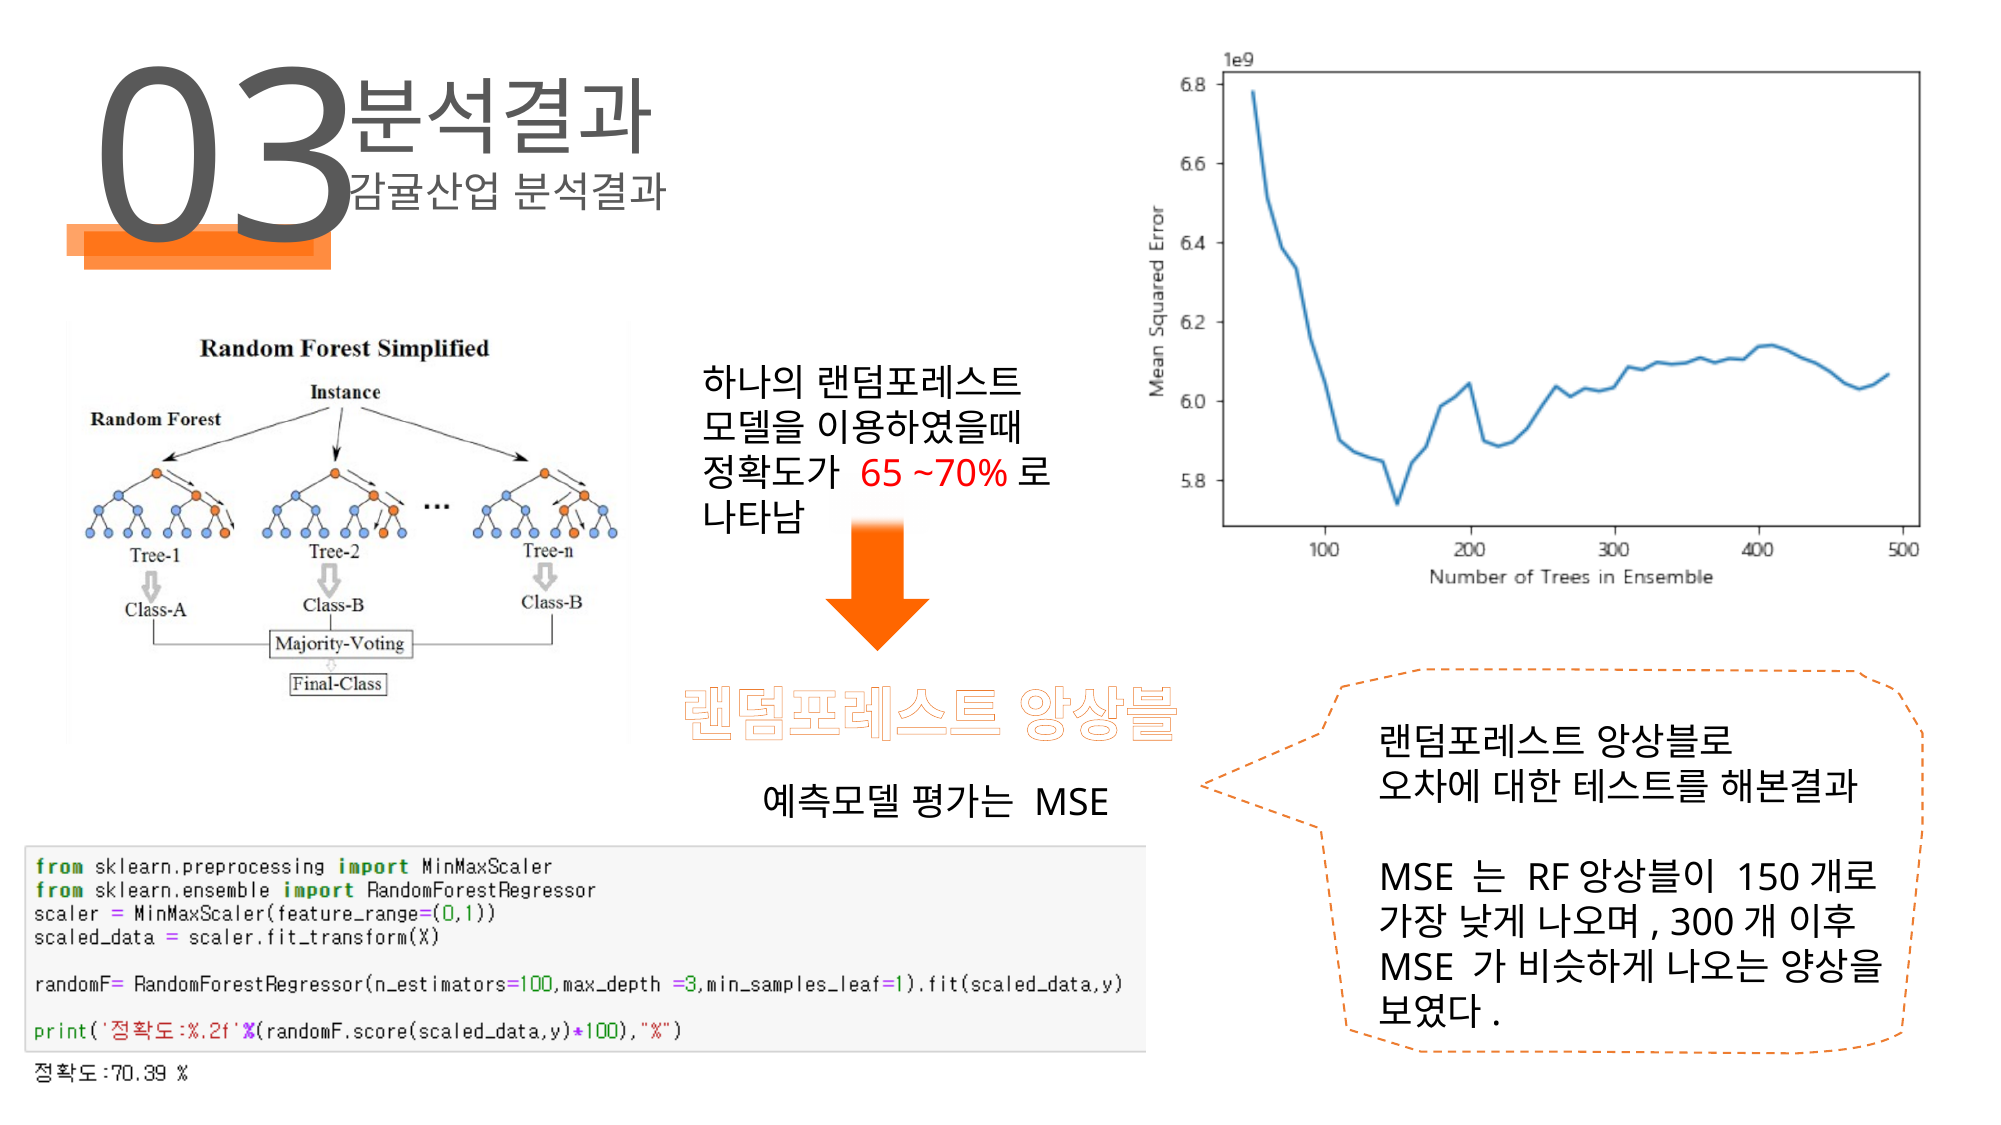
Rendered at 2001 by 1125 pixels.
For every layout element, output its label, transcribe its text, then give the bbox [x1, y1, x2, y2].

picture [66, 321, 631, 744]
picture [1137, 38, 1934, 601]
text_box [66, 0, 1362, 300]
text_box [1382, 1041, 1886, 1055]
text_box 예측모델 평가는 MSE [747, 770, 1125, 830]
text_box 랜덤포레스트 앙상블 [665, 669, 1194, 755]
text_box 랜덤포레스트 앙상블로 오차에 대한 테스트를 해본결과 MSE 는 RF앙상블이 150개로 가장 낮게 나오며, 300개 이후 MSE 가 비슷하게 나오는 양상을 보였다. [1364, 710, 1899, 1041]
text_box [825, 473, 930, 652]
text_box [1200, 668, 1924, 1036]
picture [20, 841, 1146, 1092]
text_box 하나의 랜덤포레스트 모델을 이용하였을때 정확도가 65 ~70%로 나타남 [687, 351, 1068, 547]
